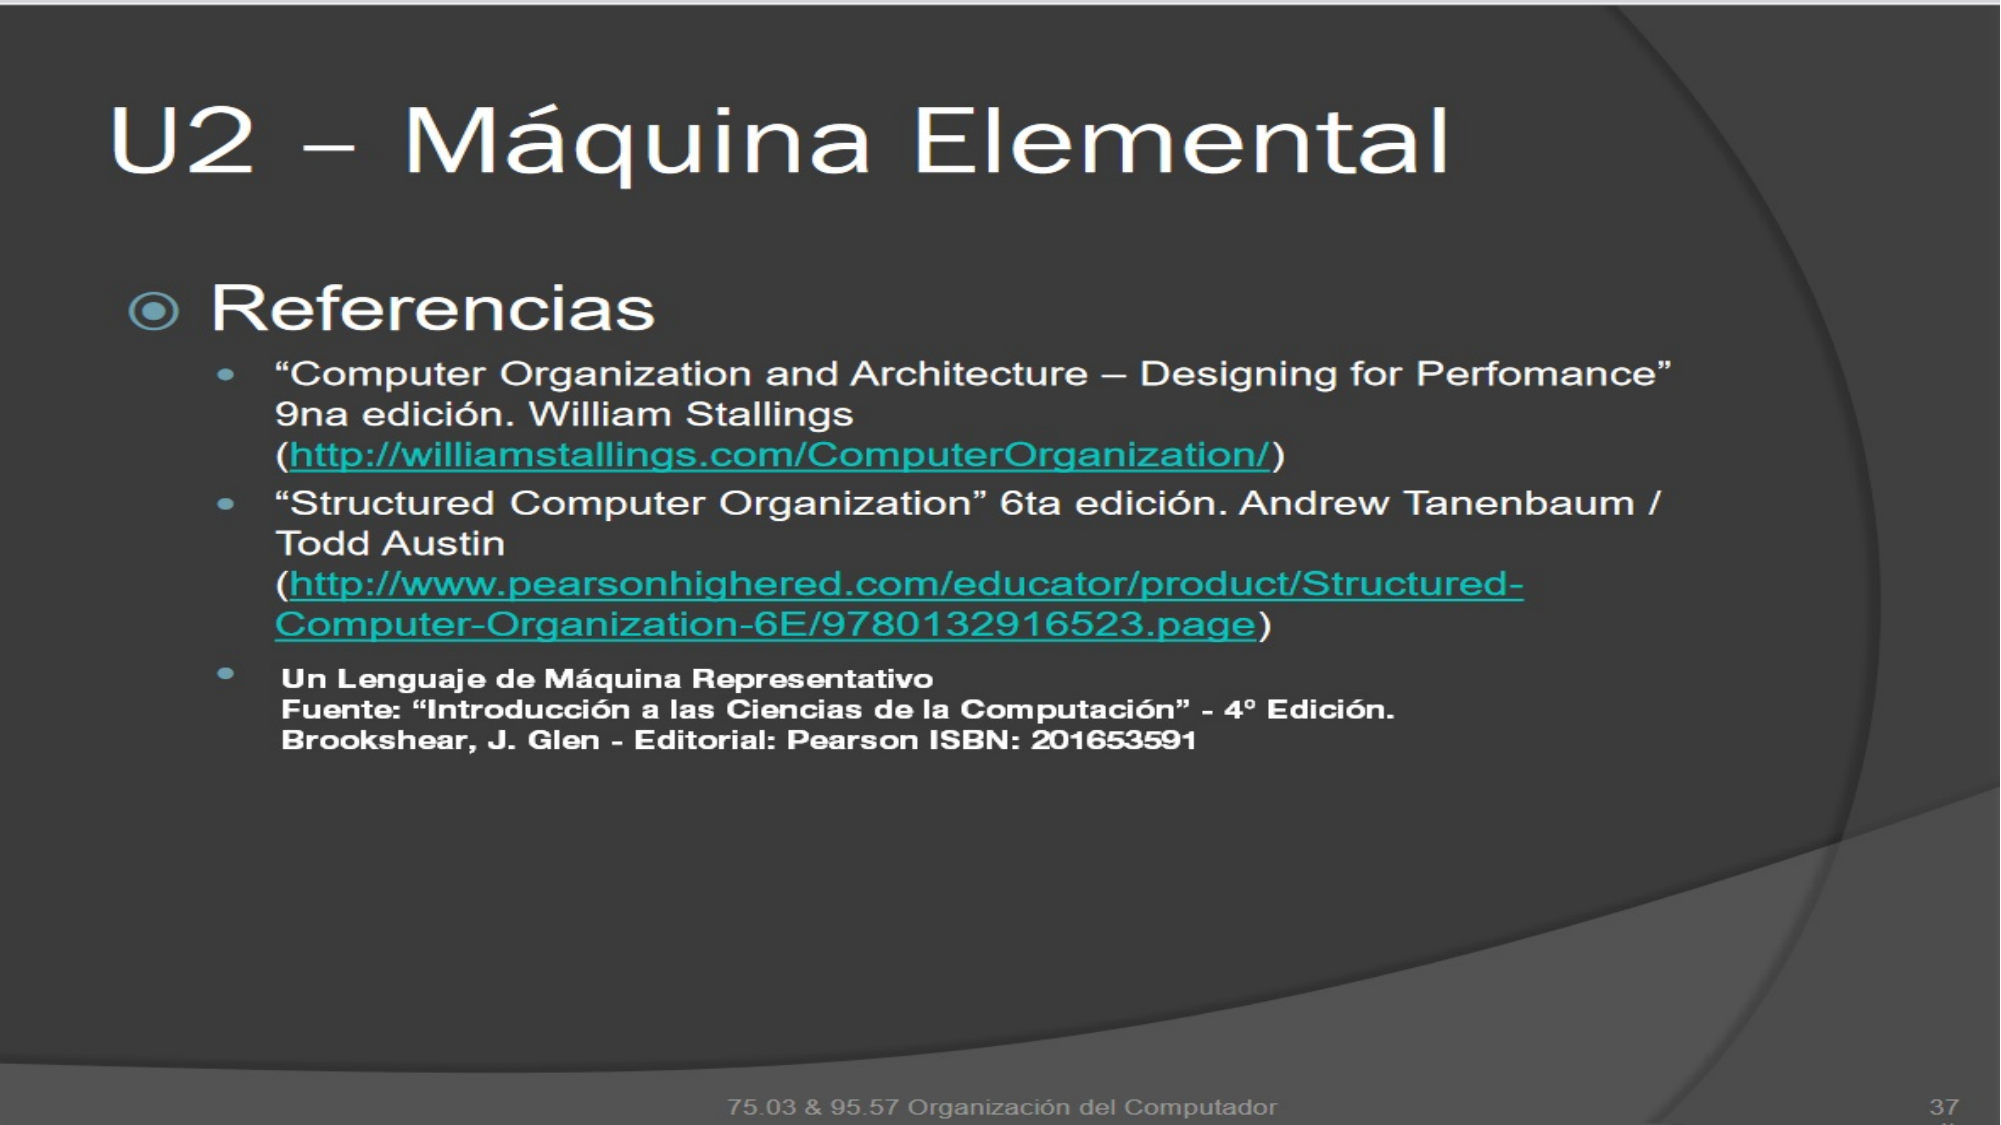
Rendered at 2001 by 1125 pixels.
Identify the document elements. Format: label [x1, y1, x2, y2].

list [0, 0, 2000, 1125]
